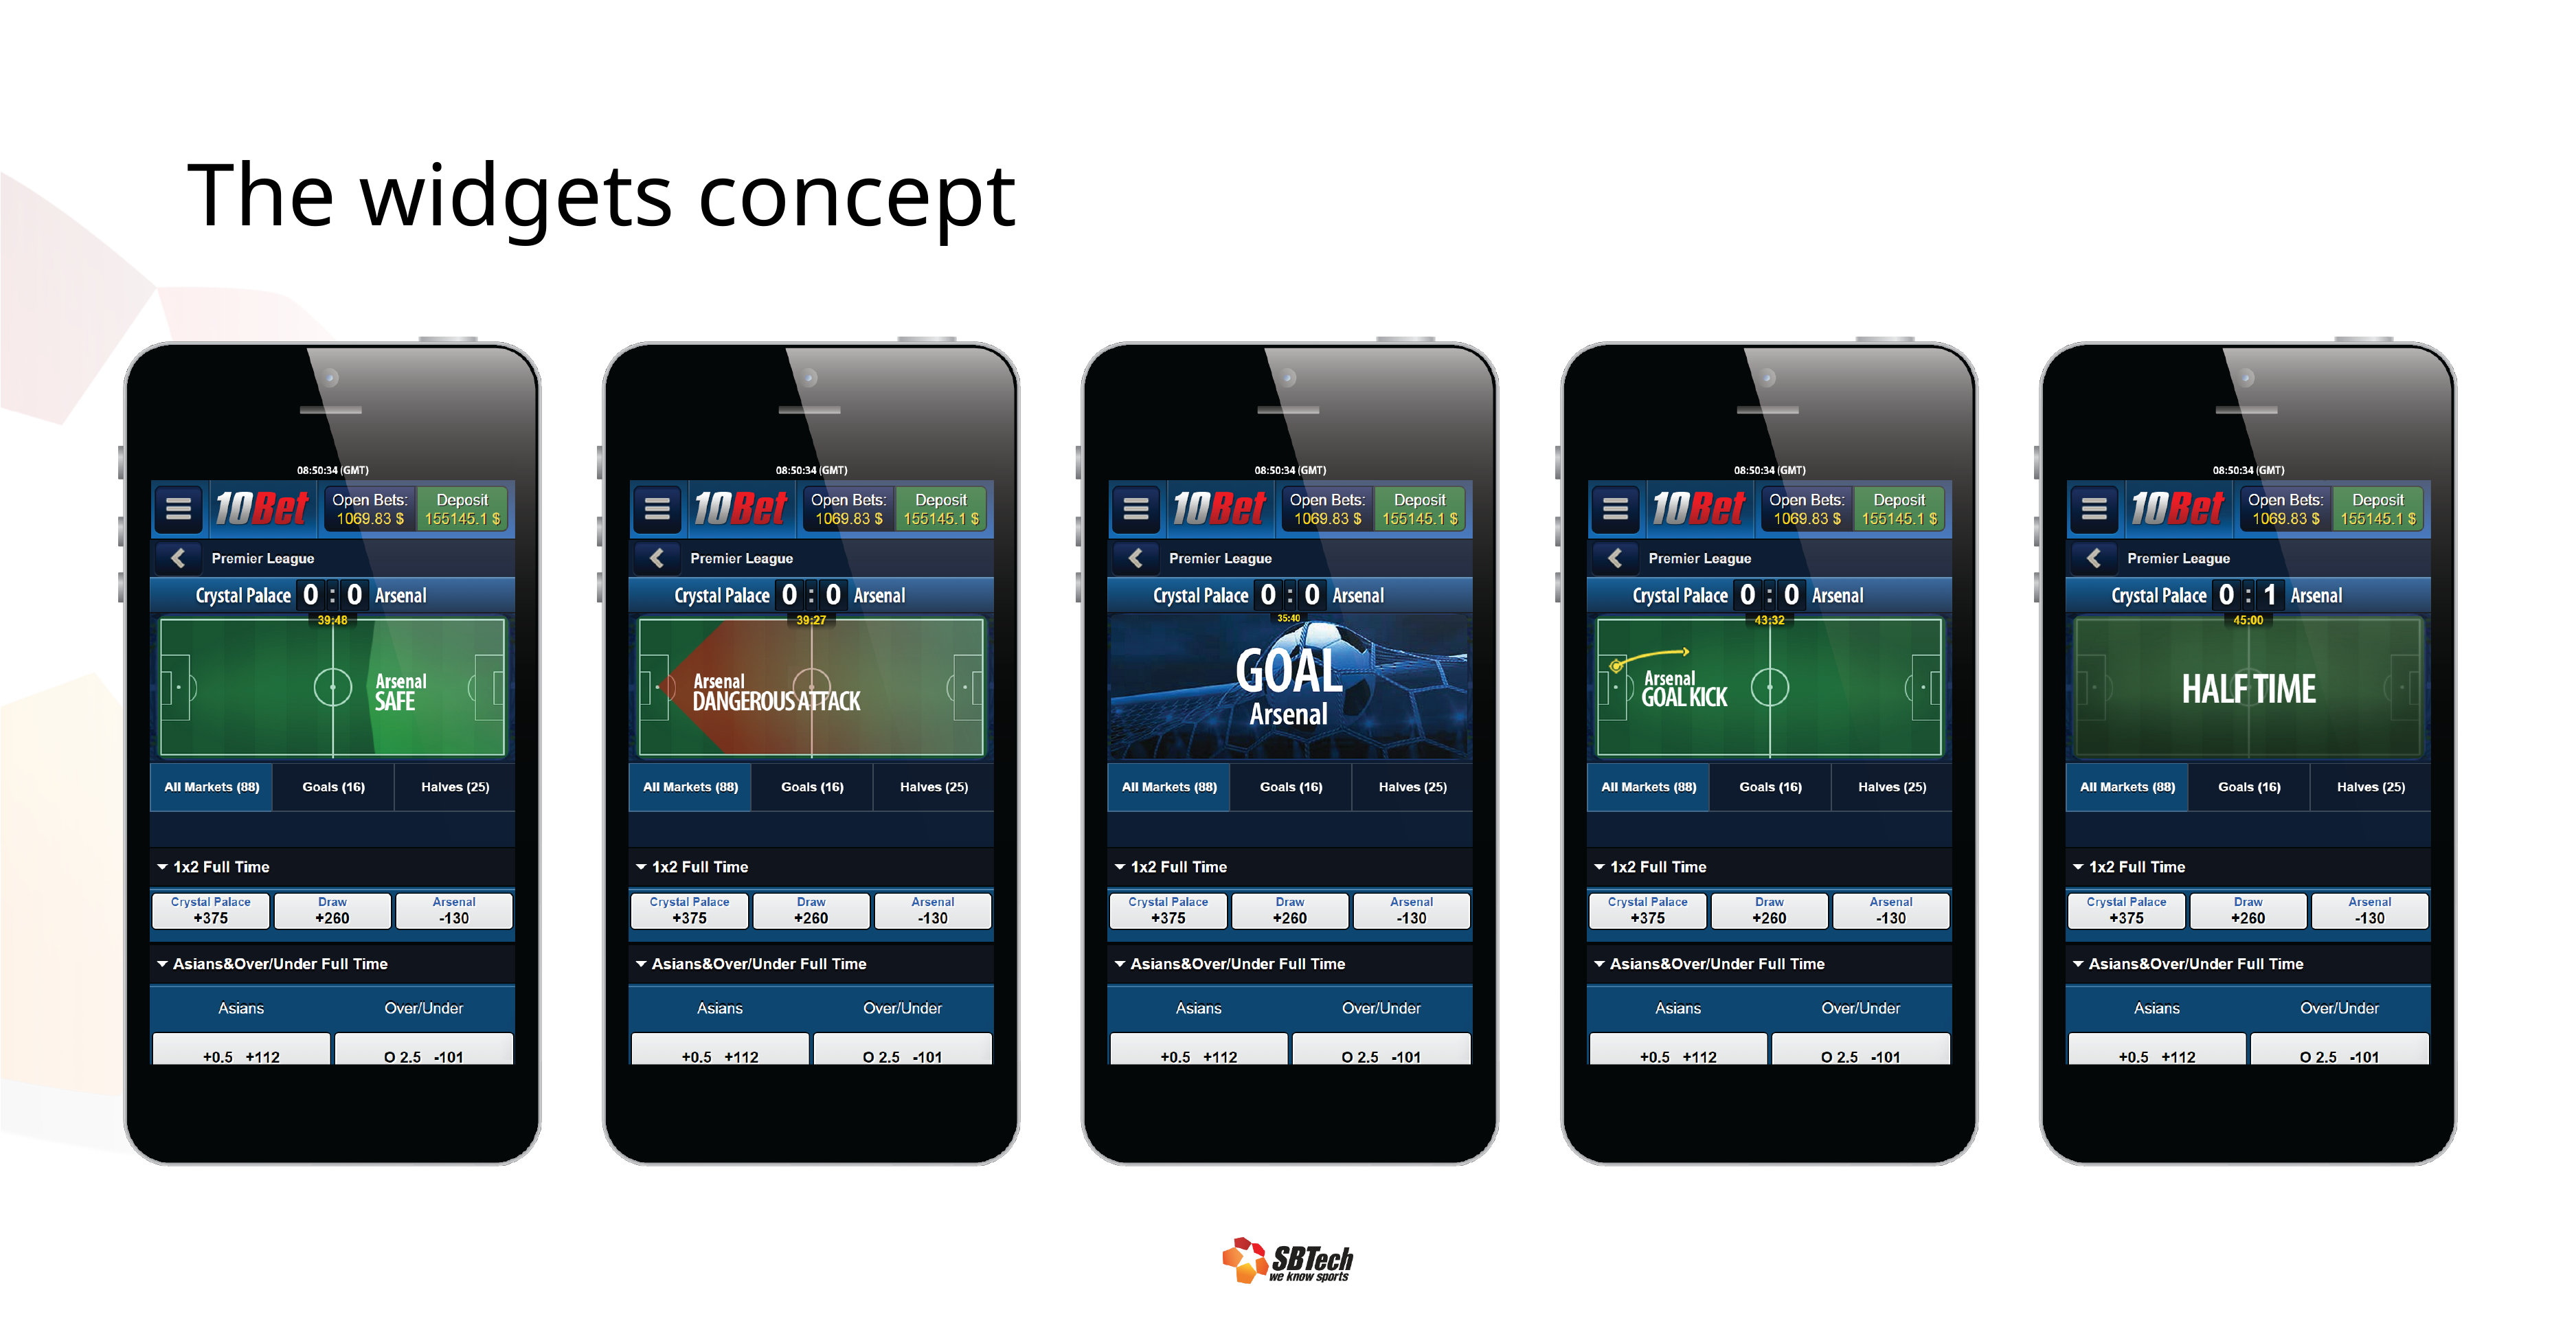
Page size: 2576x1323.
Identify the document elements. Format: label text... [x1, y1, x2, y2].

title The widgets concept [177, 70, 2399, 326]
picture [1076, 337, 1500, 1166]
picture [118, 337, 542, 1166]
picture [2034, 337, 2458, 1166]
picture [597, 337, 1021, 1166]
picture [1223, 1237, 1353, 1284]
picture [1555, 337, 1979, 1166]
